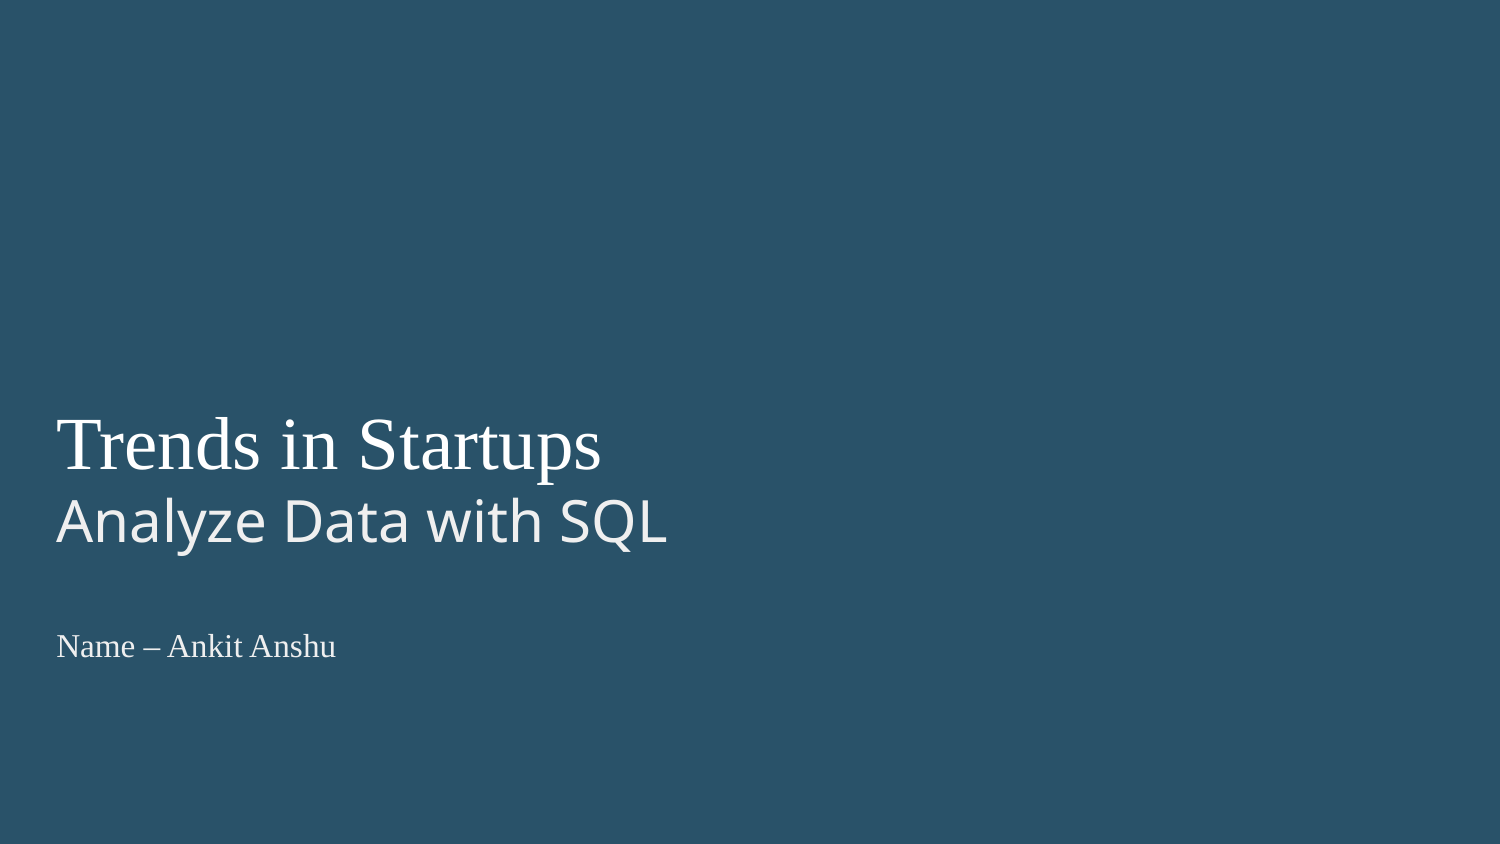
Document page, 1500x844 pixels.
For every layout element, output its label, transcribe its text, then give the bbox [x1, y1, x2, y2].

text_box Trends in Startups Analyze Data with SQL Name – Ankit Anshu [50, 310, 1424, 748]
